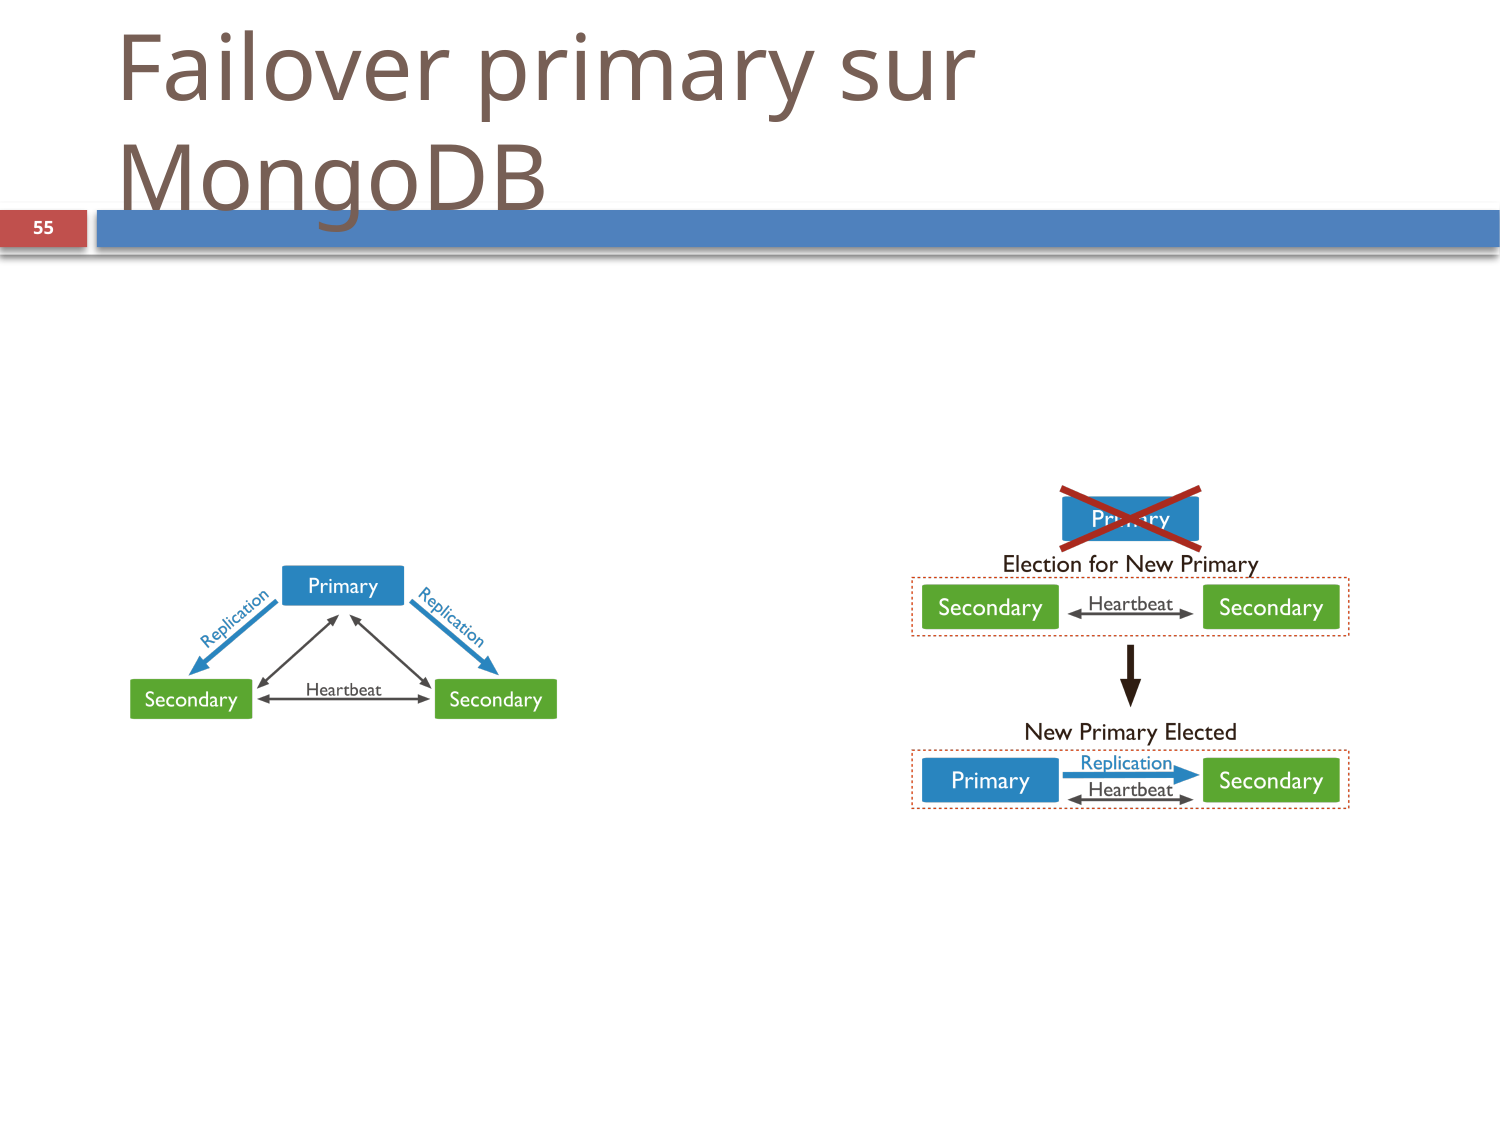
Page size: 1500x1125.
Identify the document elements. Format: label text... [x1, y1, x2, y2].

picture [905, 480, 1356, 823]
text_box Failover primary sur MongoDB [100, 37, 1438, 200]
text_box ‹#› [0, 208, 88, 249]
picture [118, 553, 569, 725]
